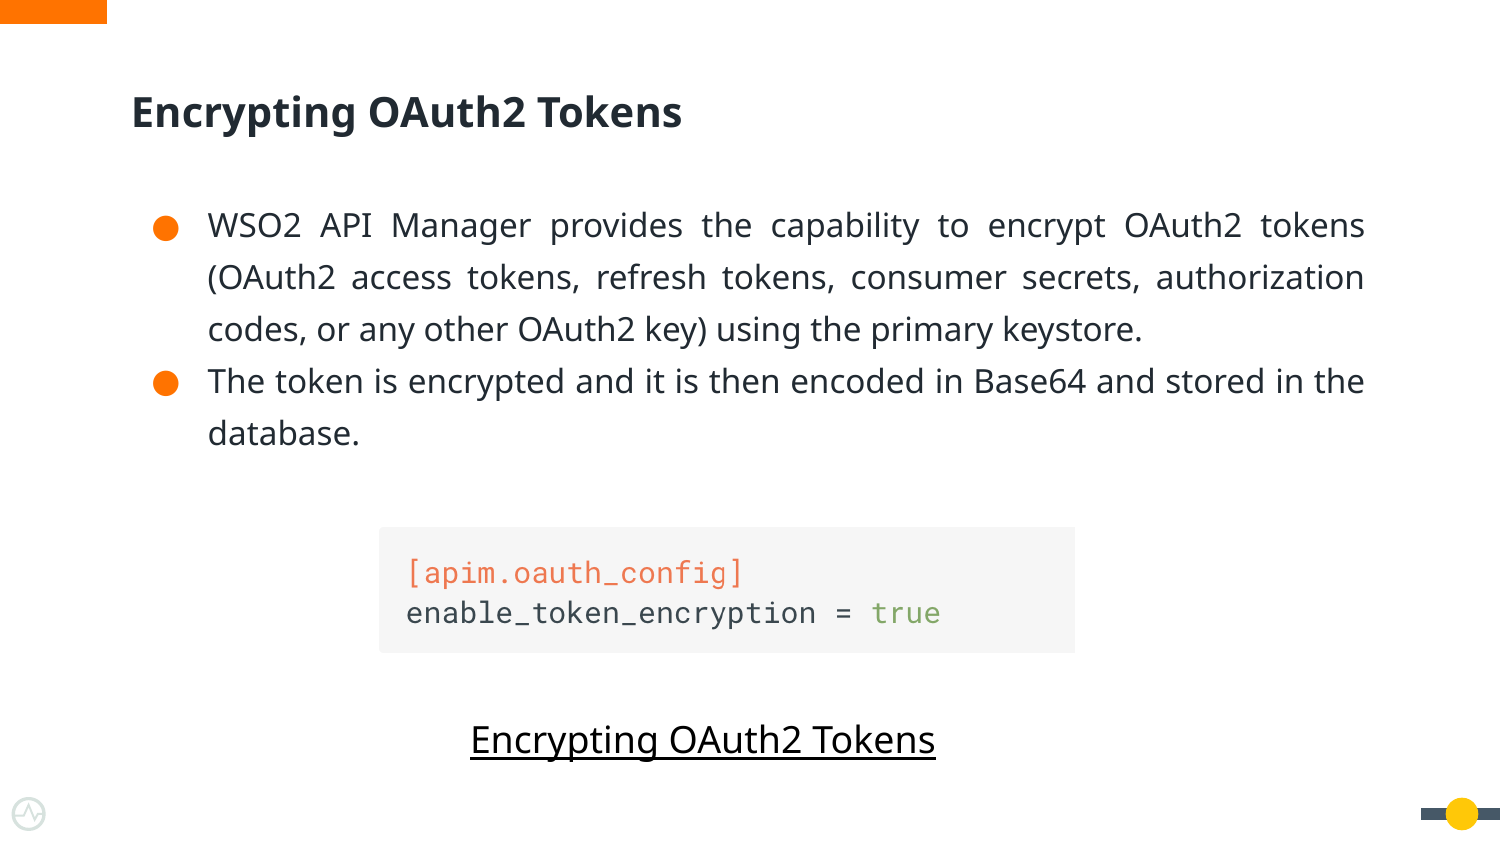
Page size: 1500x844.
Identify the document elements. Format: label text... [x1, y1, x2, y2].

text_box Encrypting OAuth2 Tokens [454, 701, 1056, 773]
picture [371, 516, 1075, 671]
title Encrypting OAuth2 Tokens [115, 74, 1393, 147]
list WSO2 API Manager provides the capability to encrypt OAuth2 tokens (OAuth2 access tokens, refresh tokens, consumer secrets, authorization codes, or any other OAuth2 key) using the primary keystore. The token is encrypted and it is then encoded in Base64 and stored in the database. [117, 177, 1383, 518]
